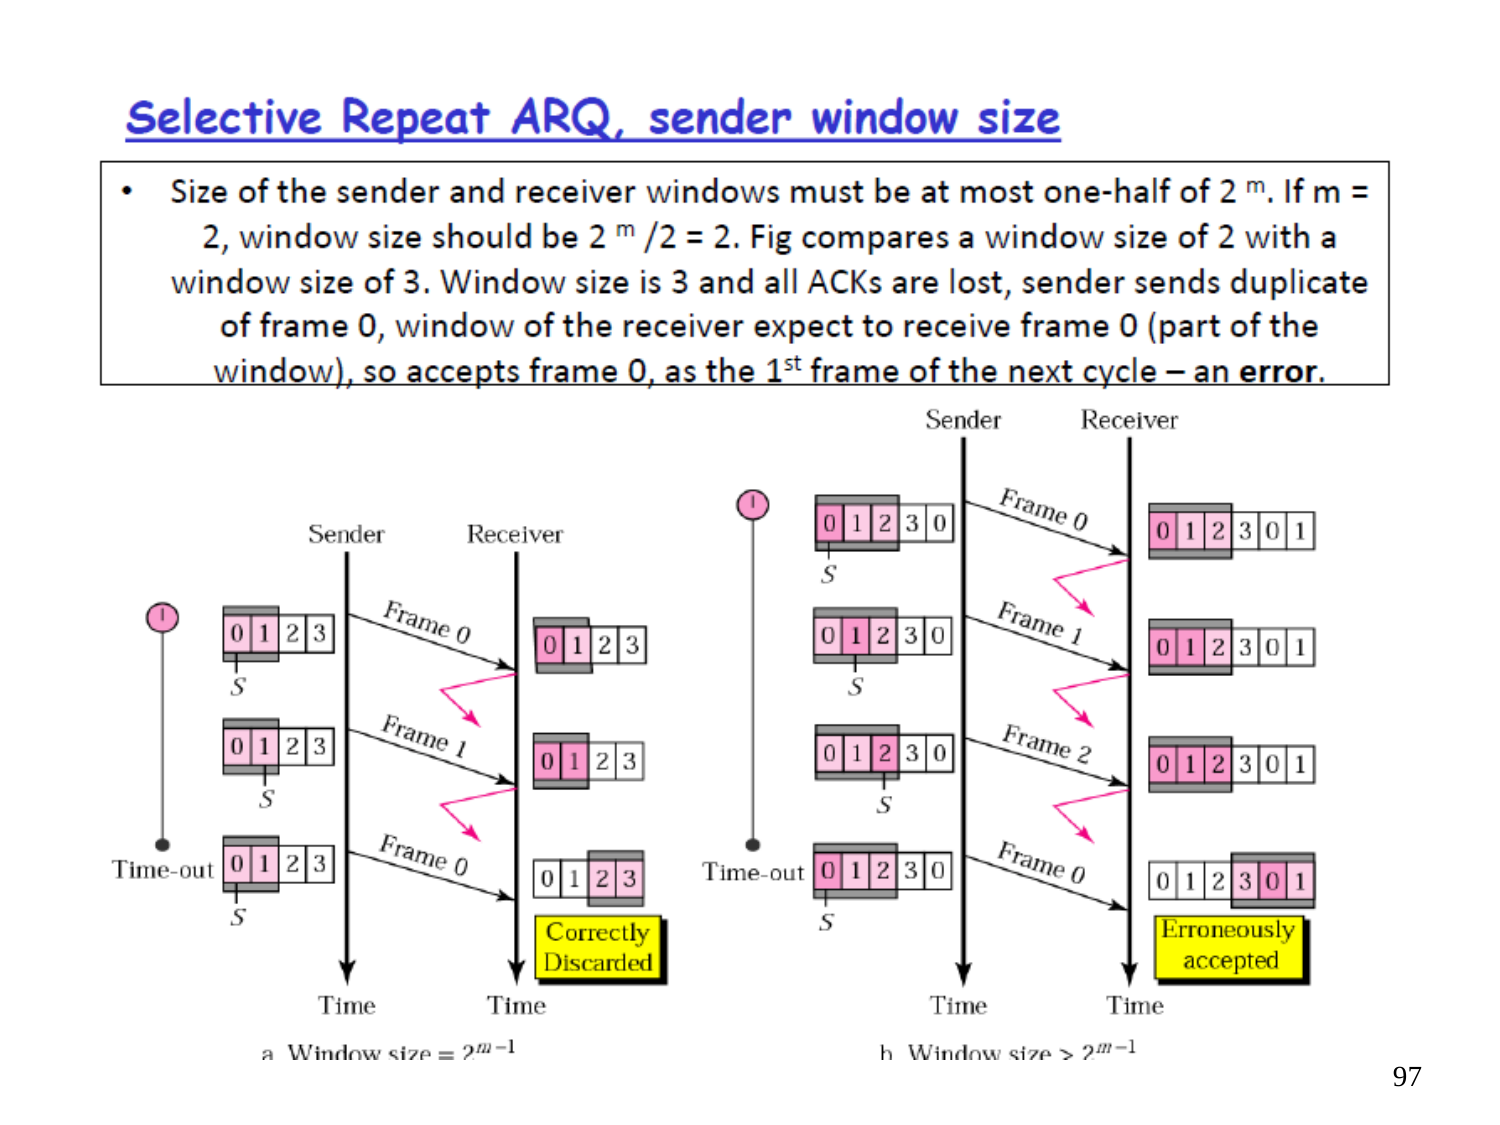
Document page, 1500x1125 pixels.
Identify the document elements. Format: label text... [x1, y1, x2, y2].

text_box 97 [1362, 1049, 1438, 1125]
picture [87, 78, 1418, 1060]
